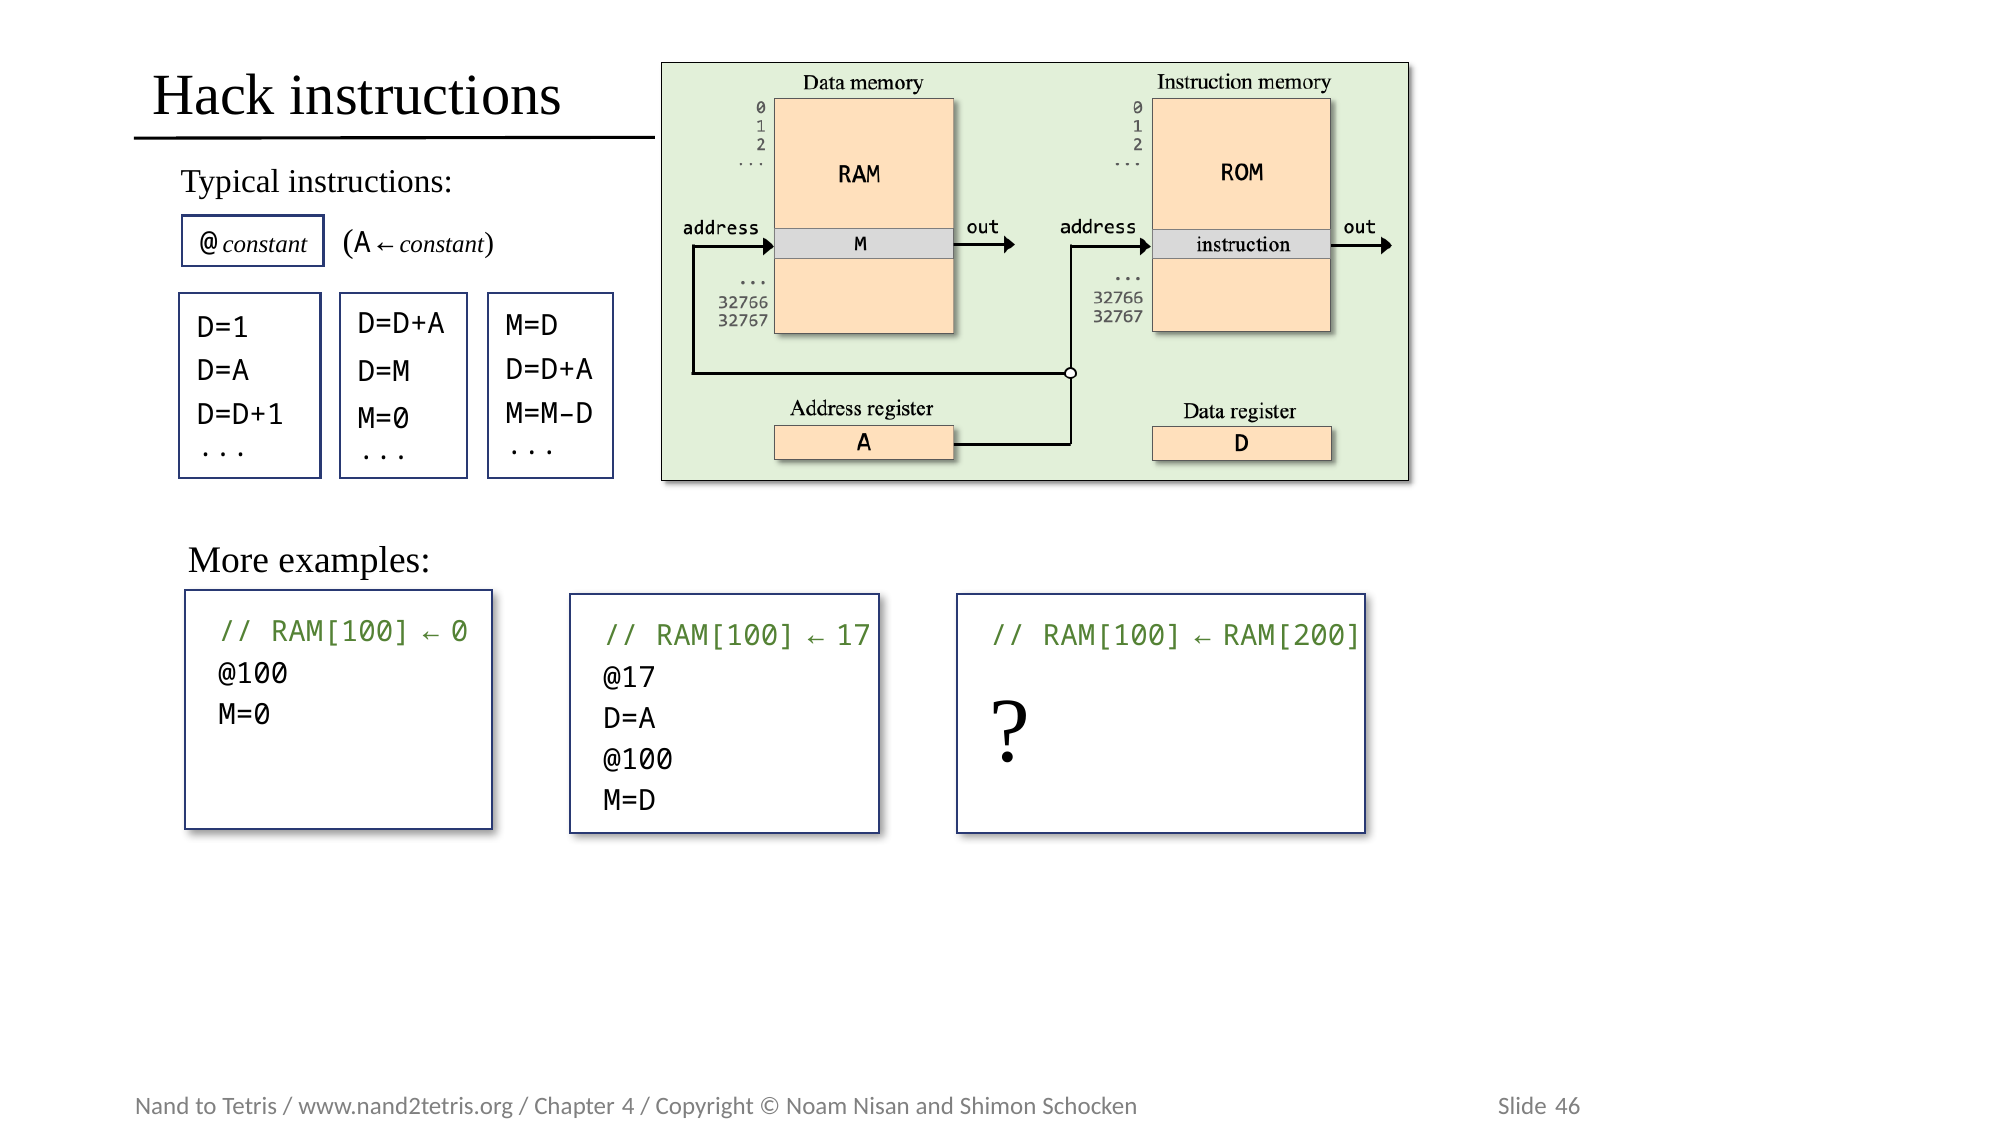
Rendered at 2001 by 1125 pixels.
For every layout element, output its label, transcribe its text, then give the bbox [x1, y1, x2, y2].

text_box // RAM[100] ← 17 @17 D=A @100 M=D [570, 593, 880, 833]
text_box More examples: [173, 527, 629, 588]
picture [655, 57, 1422, 495]
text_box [957, 594, 1366, 833]
text_box // RAM[100] ← 0 @100 M=0 [185, 590, 493, 830]
title Hack instructions [137, 48, 1417, 144]
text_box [165, 152, 671, 478]
